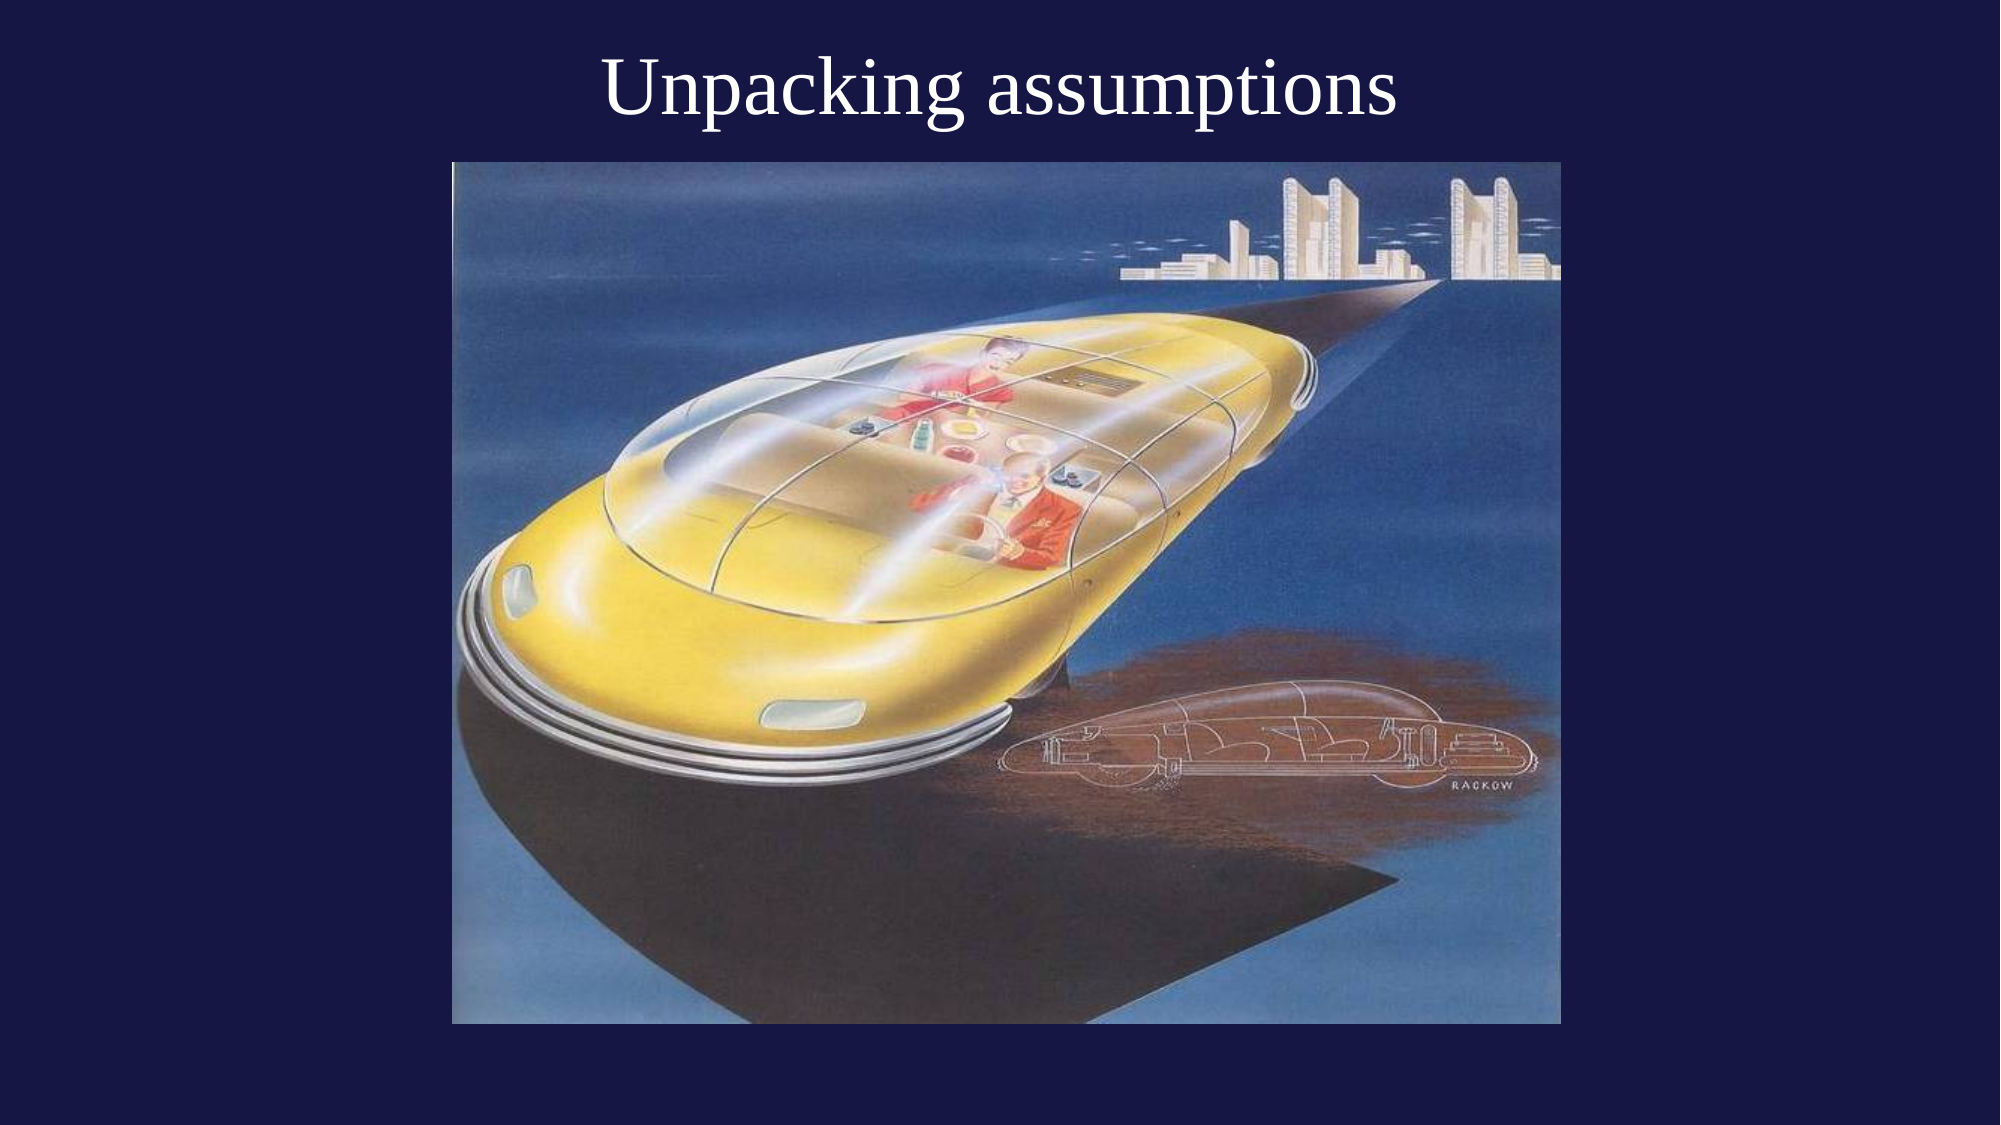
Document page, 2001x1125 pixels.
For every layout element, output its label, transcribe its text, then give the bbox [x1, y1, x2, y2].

title Unpacking assumptions [99, 0, 1900, 163]
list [452, 162, 1561, 1025]
